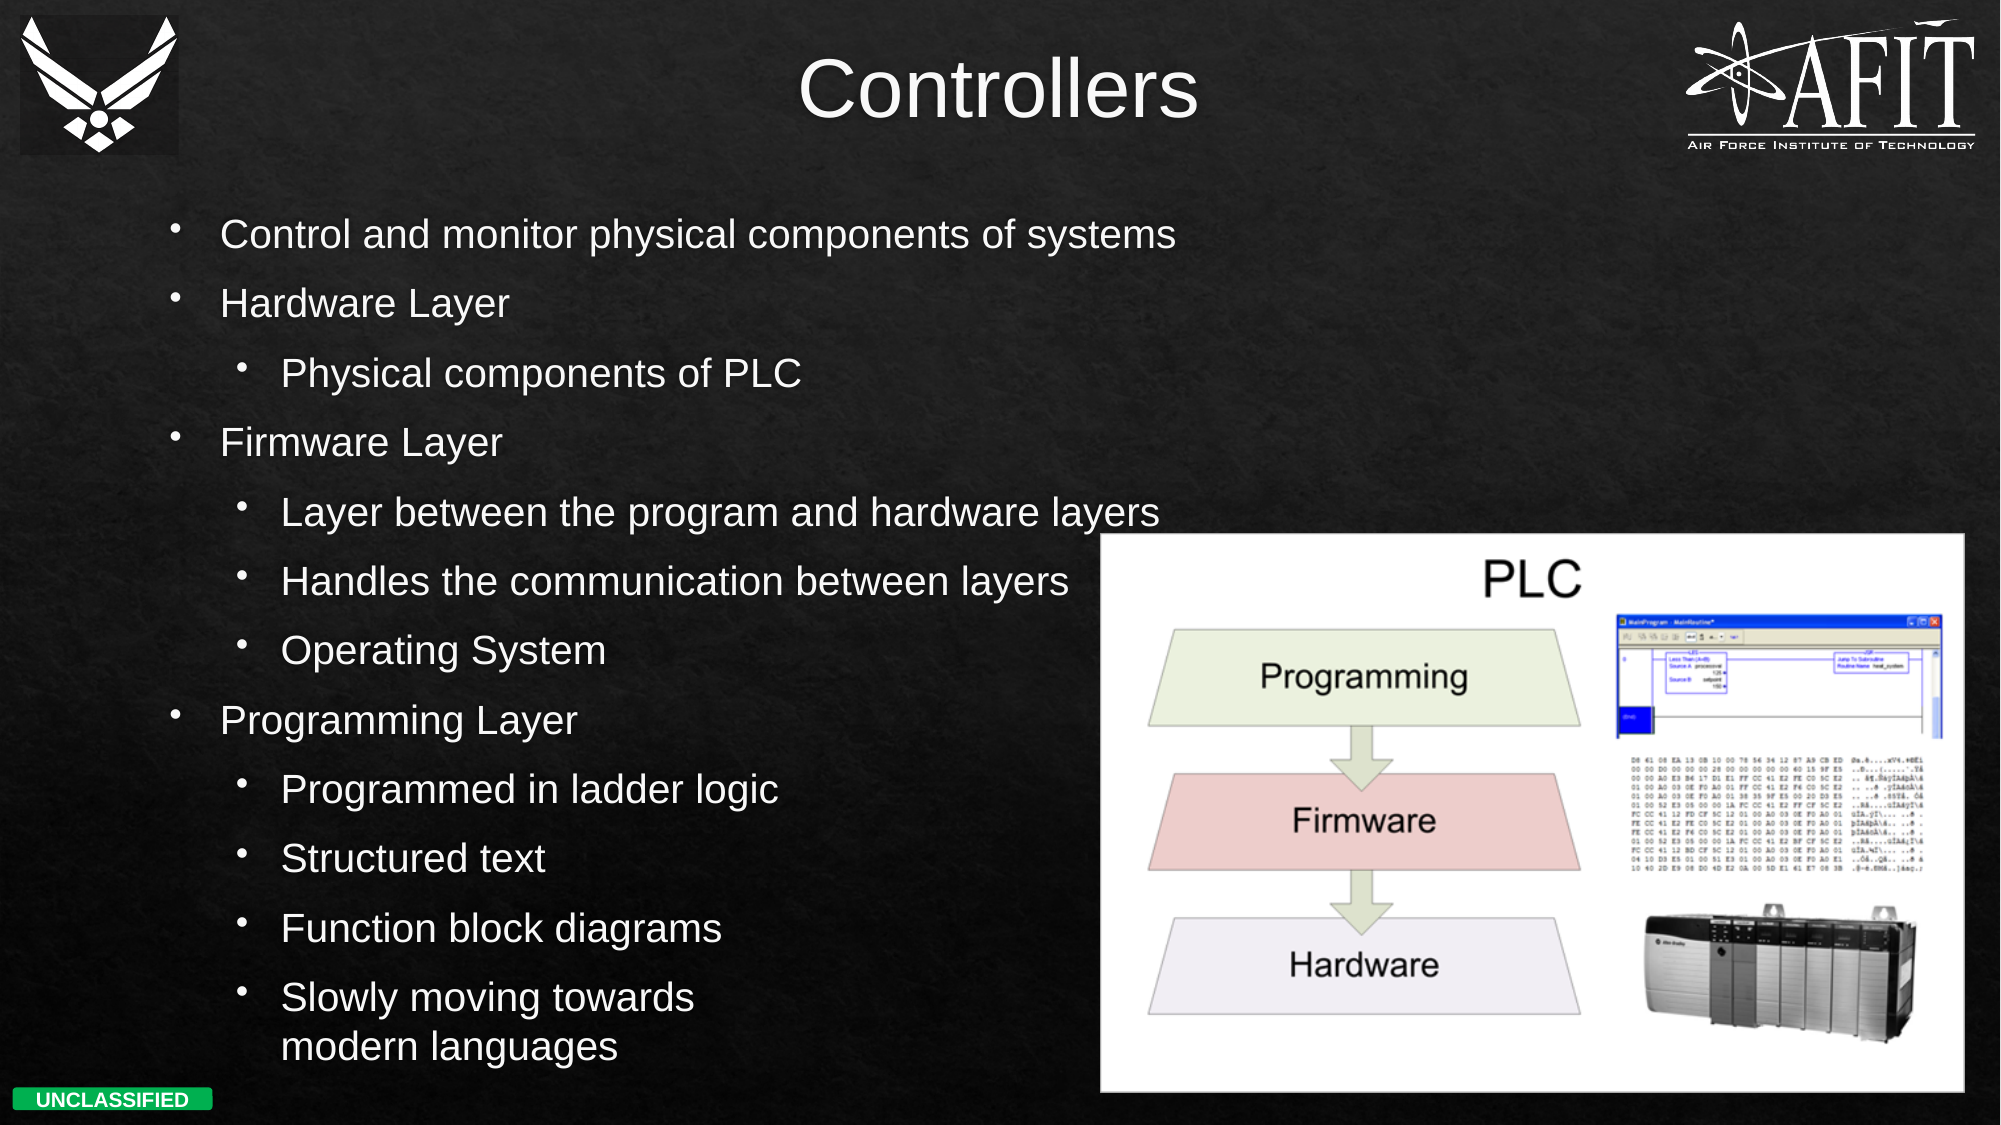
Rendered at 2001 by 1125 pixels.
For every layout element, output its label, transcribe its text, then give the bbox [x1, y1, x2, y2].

picture [20, 15, 149, 155]
list Control and monitor physical components of systems Hardware Layer Physical components of PLC Firmware Layer Layer between the program and hardware layers Handles the communication between layers Operating System Programming Layer Programmed in ladder logic Structured text Function block diagrams Slowly moving towards modern languages [149, 200, 1849, 1079]
picture [1849, 15, 1980, 155]
title Controllers [149, 4, 1849, 164]
picture [1100, 533, 1965, 1093]
